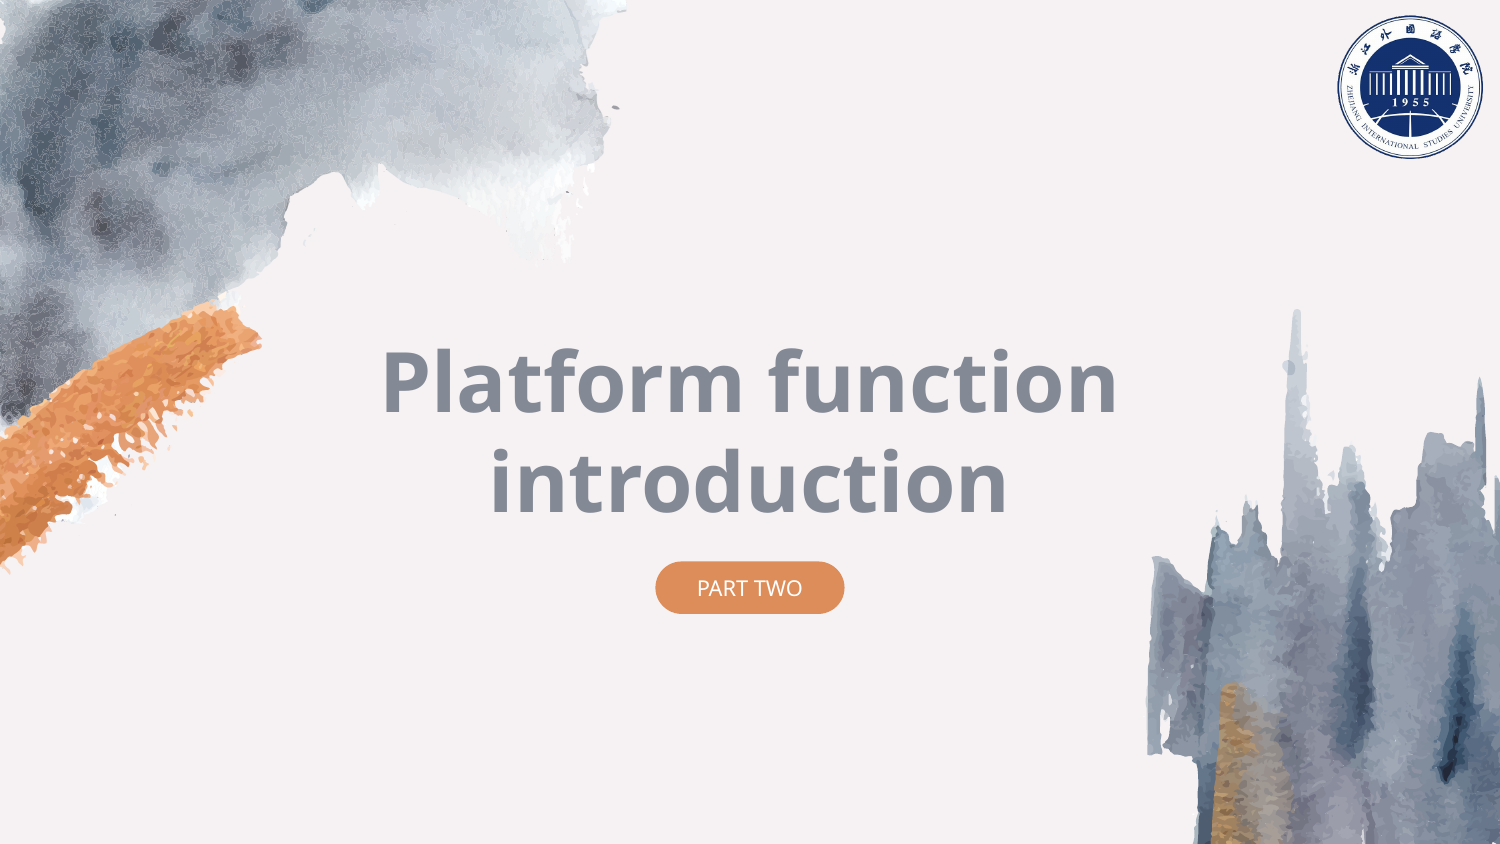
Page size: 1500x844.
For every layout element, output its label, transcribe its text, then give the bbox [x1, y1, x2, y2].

text_box PART TWO [654, 560, 846, 615]
picture [0, 0, 627, 688]
text_box Platform function introduction [364, 321, 1136, 536]
picture [1337, 15, 1483, 159]
